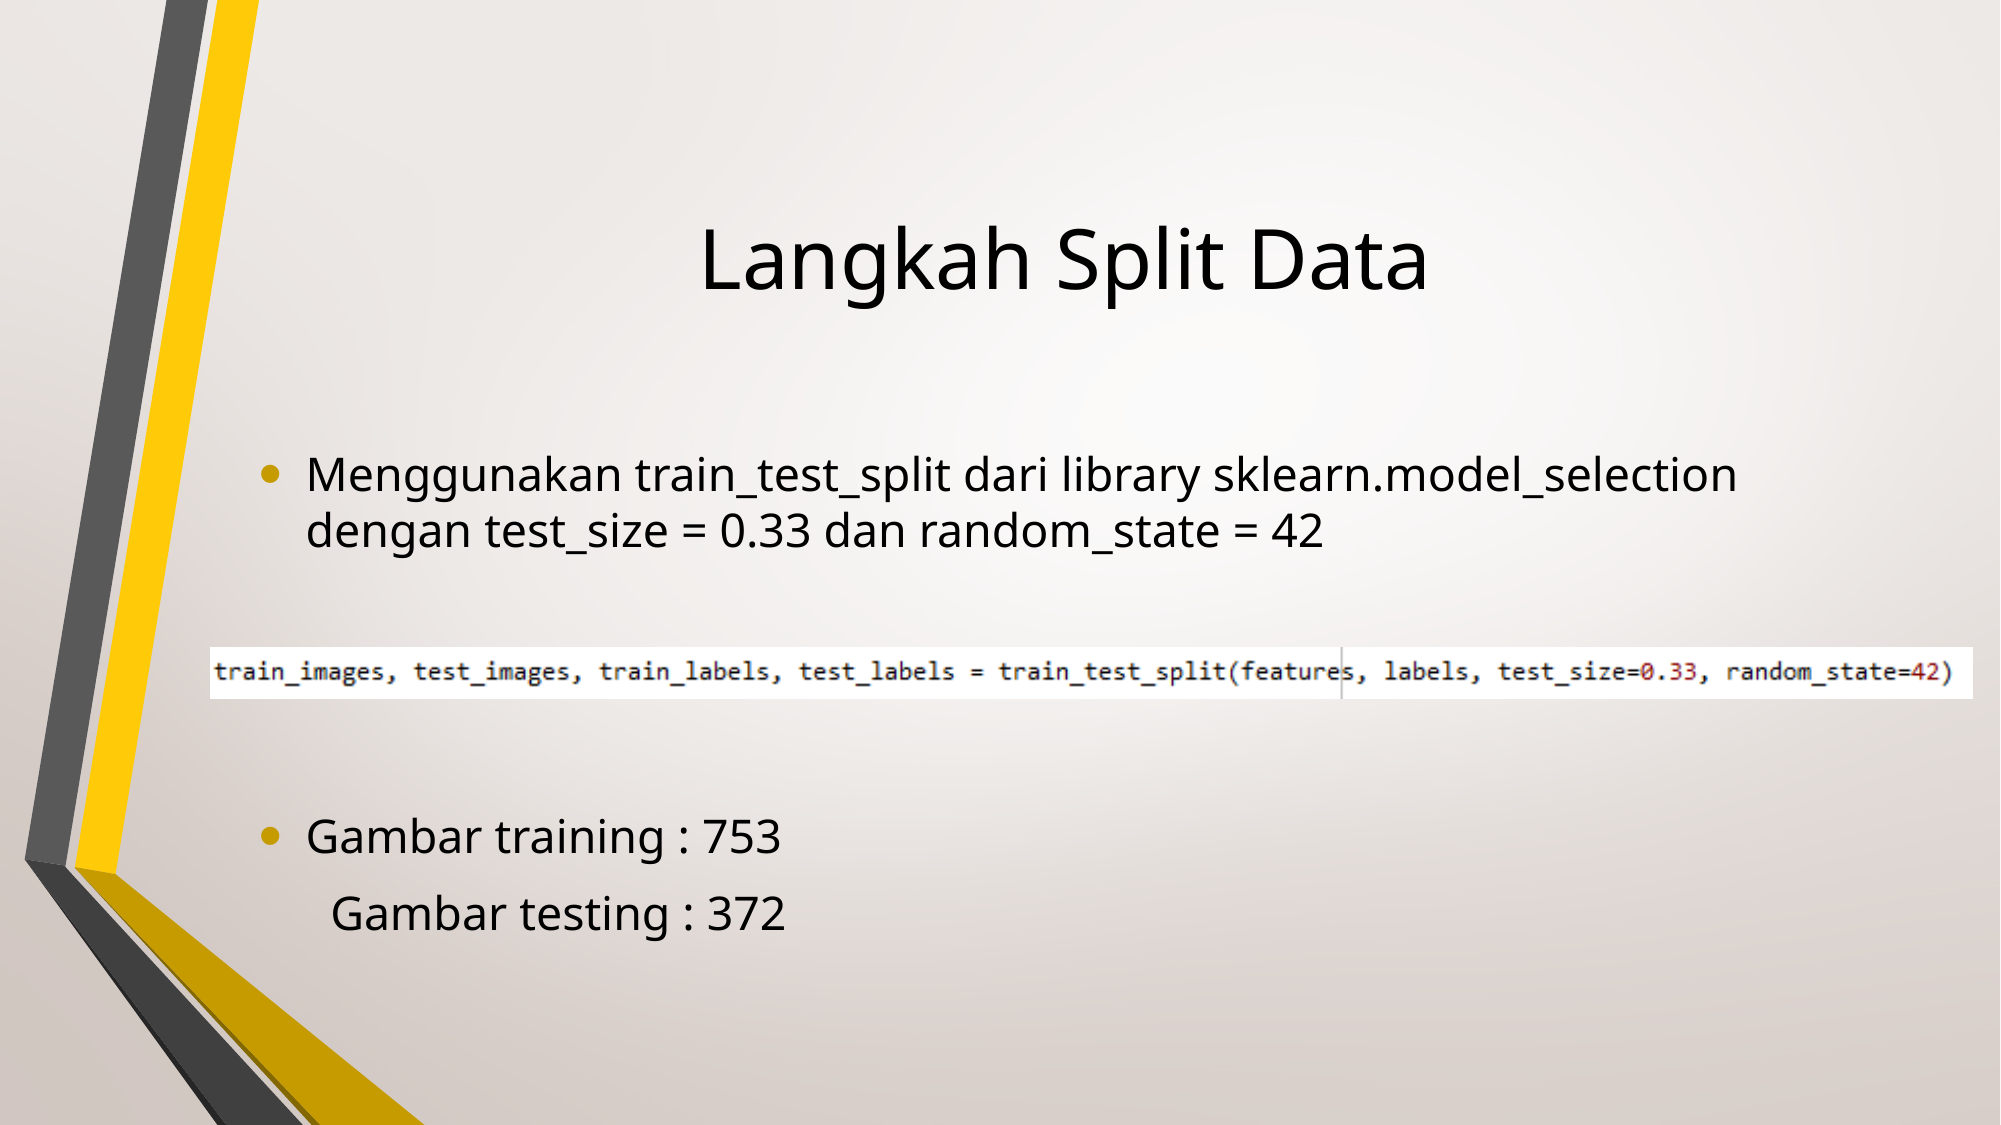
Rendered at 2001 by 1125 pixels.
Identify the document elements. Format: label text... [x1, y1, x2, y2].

list Menggunakan train_test_split dari library sklearn.model_selection dengan test_size = 0.33 dan random_state = 42 Gambar training : 753 Gambar testing : 372 [243, 437, 1887, 647]
title Langkah Split Data [243, 112, 1887, 400]
picture [209, 647, 1974, 700]
list Menggunakan train_test_split dari library sklearn.model_selection dengan test_size = 0.33 dan random_state = 42 Gambar training : 753 Gambar testing : 372 [243, 700, 1887, 950]
